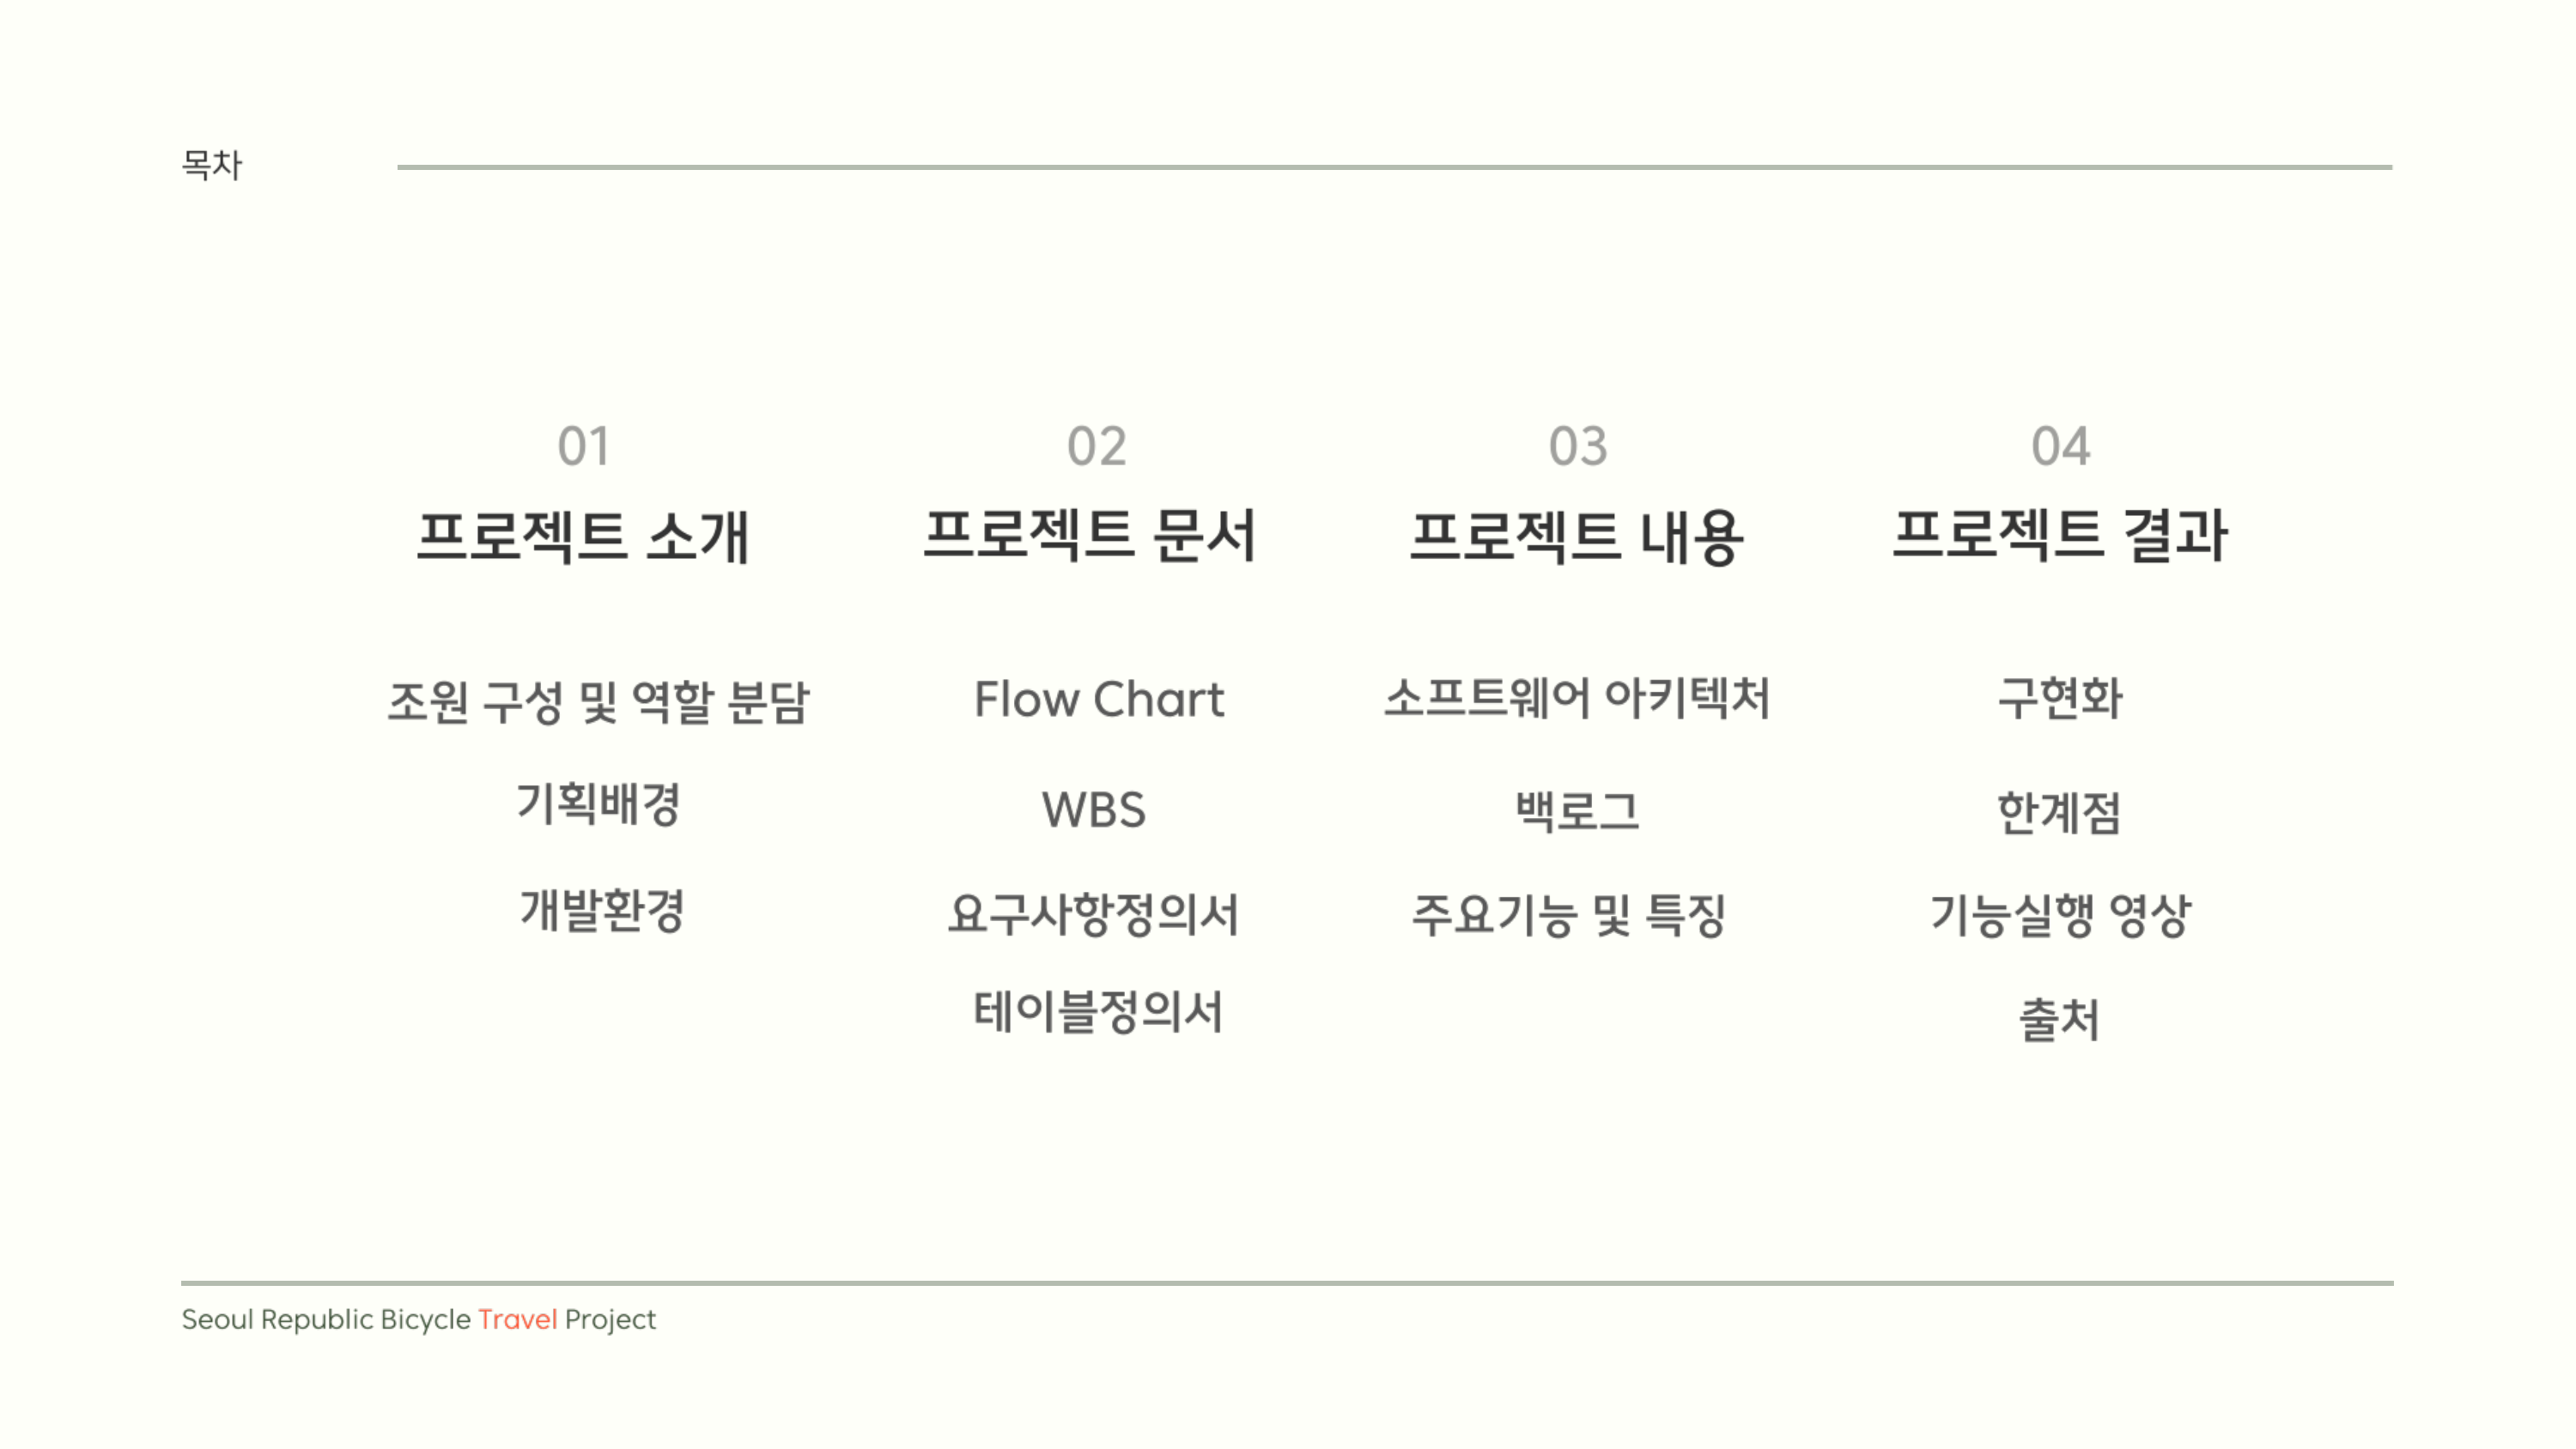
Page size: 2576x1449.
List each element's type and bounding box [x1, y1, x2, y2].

picture [446, 875, 705, 955]
picture [1355, 663, 1790, 742]
picture [1425, 406, 1629, 490]
picture [1863, 984, 2120, 1063]
picture [1329, 492, 1765, 594]
picture [1372, 880, 1746, 961]
picture [1355, 777, 1659, 856]
picture [902, 976, 1240, 1056]
picture [1838, 880, 2215, 961]
picture [1838, 662, 2146, 741]
picture [430, 406, 627, 490]
text_box [181, 1281, 2395, 1286]
text_box [398, 165, 2394, 170]
picture [404, 492, 774, 592]
picture [896, 774, 1170, 849]
picture [349, 667, 834, 747]
picture [178, 1300, 668, 1350]
picture [176, 139, 258, 205]
picture [886, 406, 1279, 590]
picture [1821, 406, 2252, 590]
picture [902, 664, 1243, 738]
picture [440, 768, 695, 849]
picture [896, 879, 1258, 959]
picture [1838, 778, 2141, 857]
